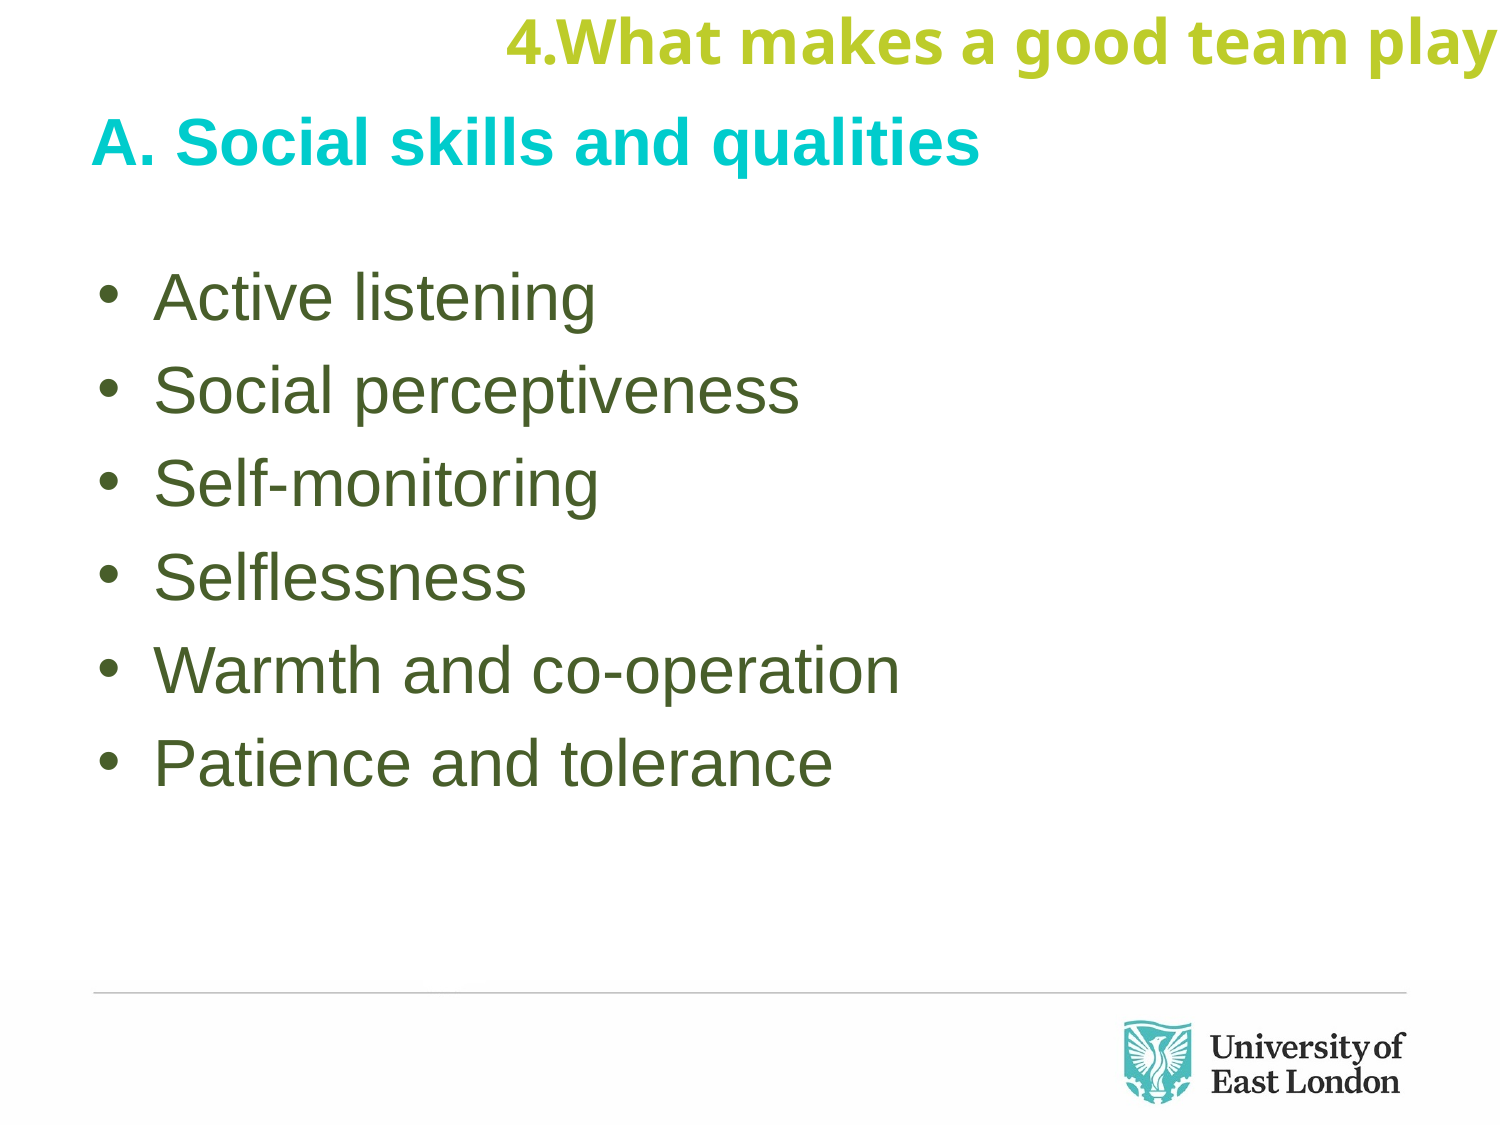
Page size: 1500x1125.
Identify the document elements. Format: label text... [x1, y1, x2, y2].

list Active listening Social perceptiveness Self-monitoring Selflessness Warmth and co-operation Patience and tolerance [82, 246, 1432, 989]
title A. Social skills and qualities [75, 45, 1425, 233]
text_box 4.What makes a good team player [491, 0, 1500, 85]
picture [0, 980, 1500, 1125]
